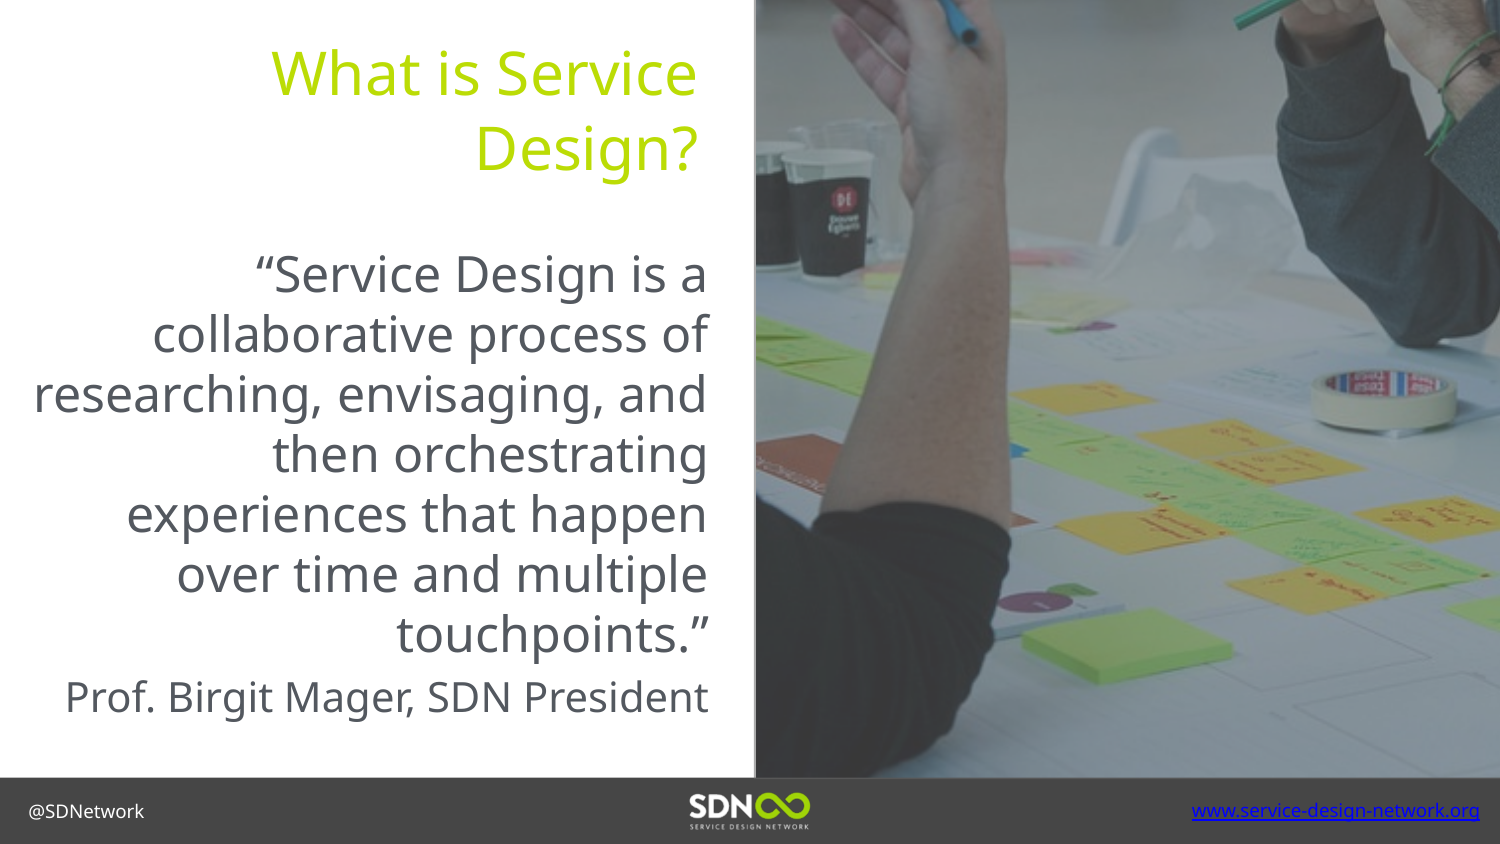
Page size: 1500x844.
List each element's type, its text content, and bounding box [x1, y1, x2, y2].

text_box What is Service Design? [71, 60, 706, 224]
text_box “Service Design is a collaborative process of researching, envisaging, and then orchestrating experiences that happen over time and multiple touchpoints.” Prof. Birgit Mager, SDN President [23, 234, 718, 731]
text_box @SDNetwork [8, 788, 384, 834]
text_box [0, 777, 755, 844]
picture [679, 0, 1500, 844]
